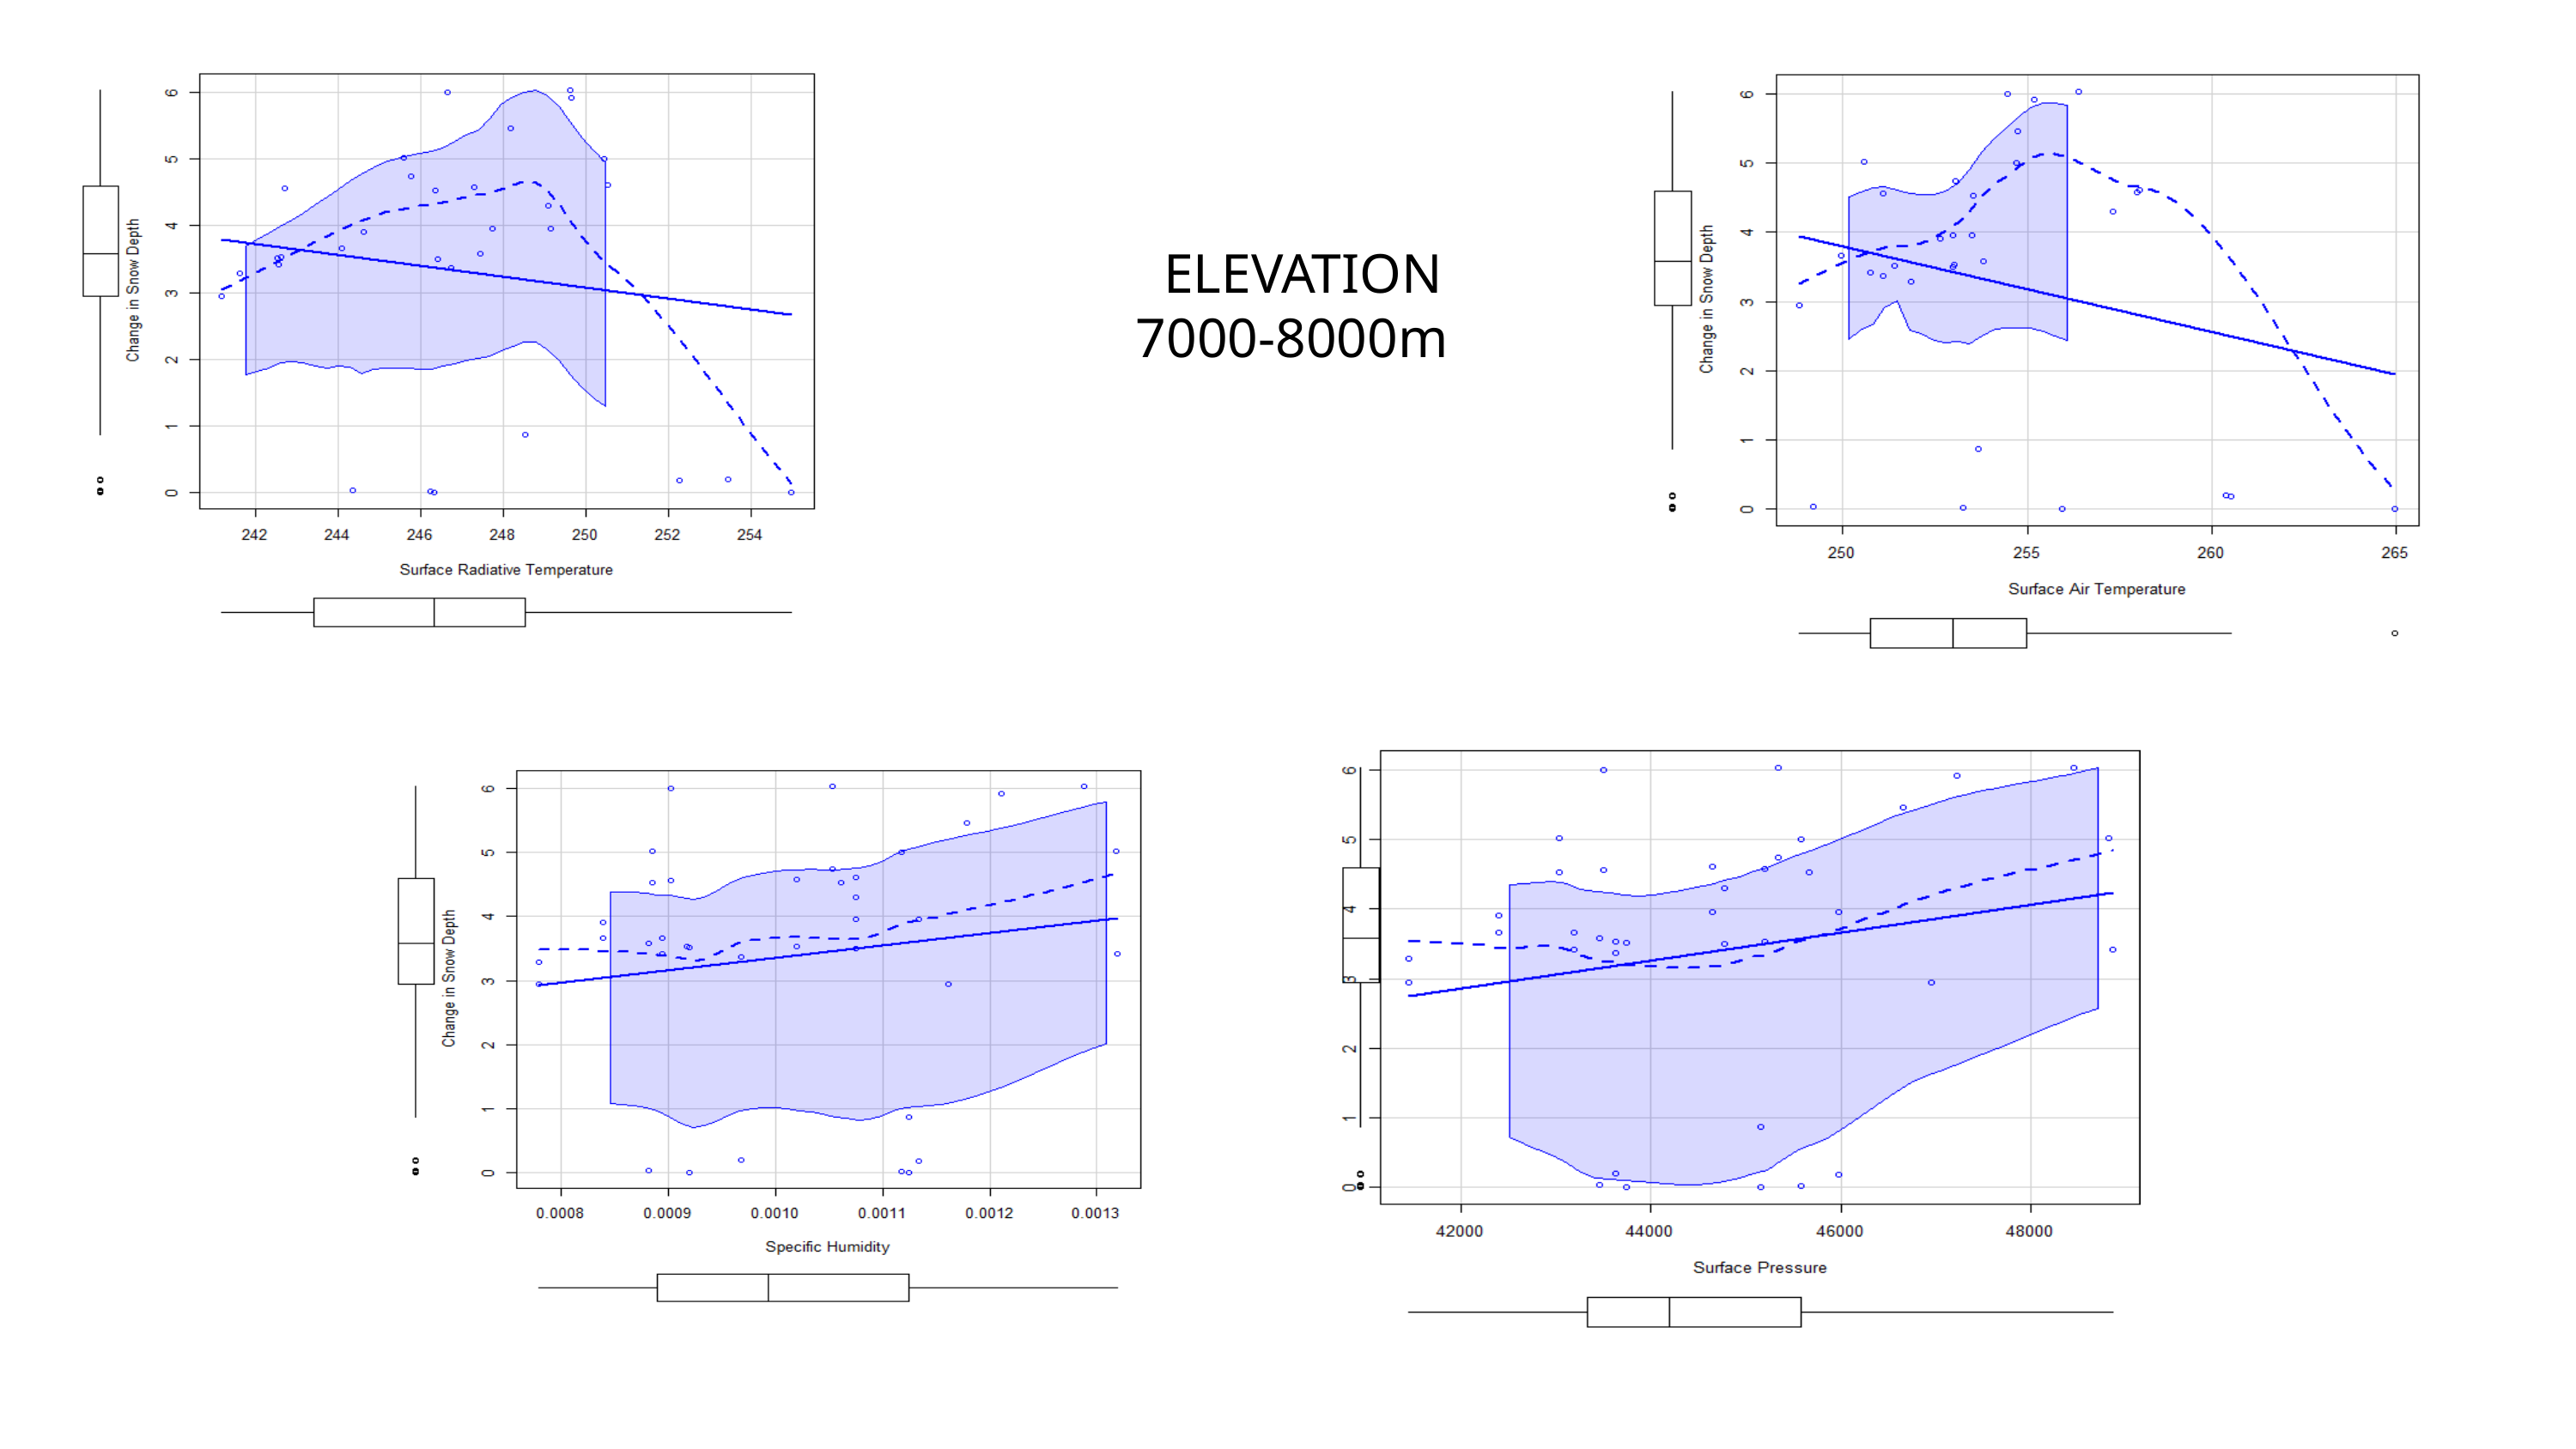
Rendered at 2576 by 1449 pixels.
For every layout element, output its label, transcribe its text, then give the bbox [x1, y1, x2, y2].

text_box ELEVATION 7000-8000m [1122, 233, 1648, 375]
picture [1341, 676, 2141, 1329]
picture [82, 3, 855, 628]
picture [397, 702, 1182, 1303]
picture [1652, 1, 2462, 650]
